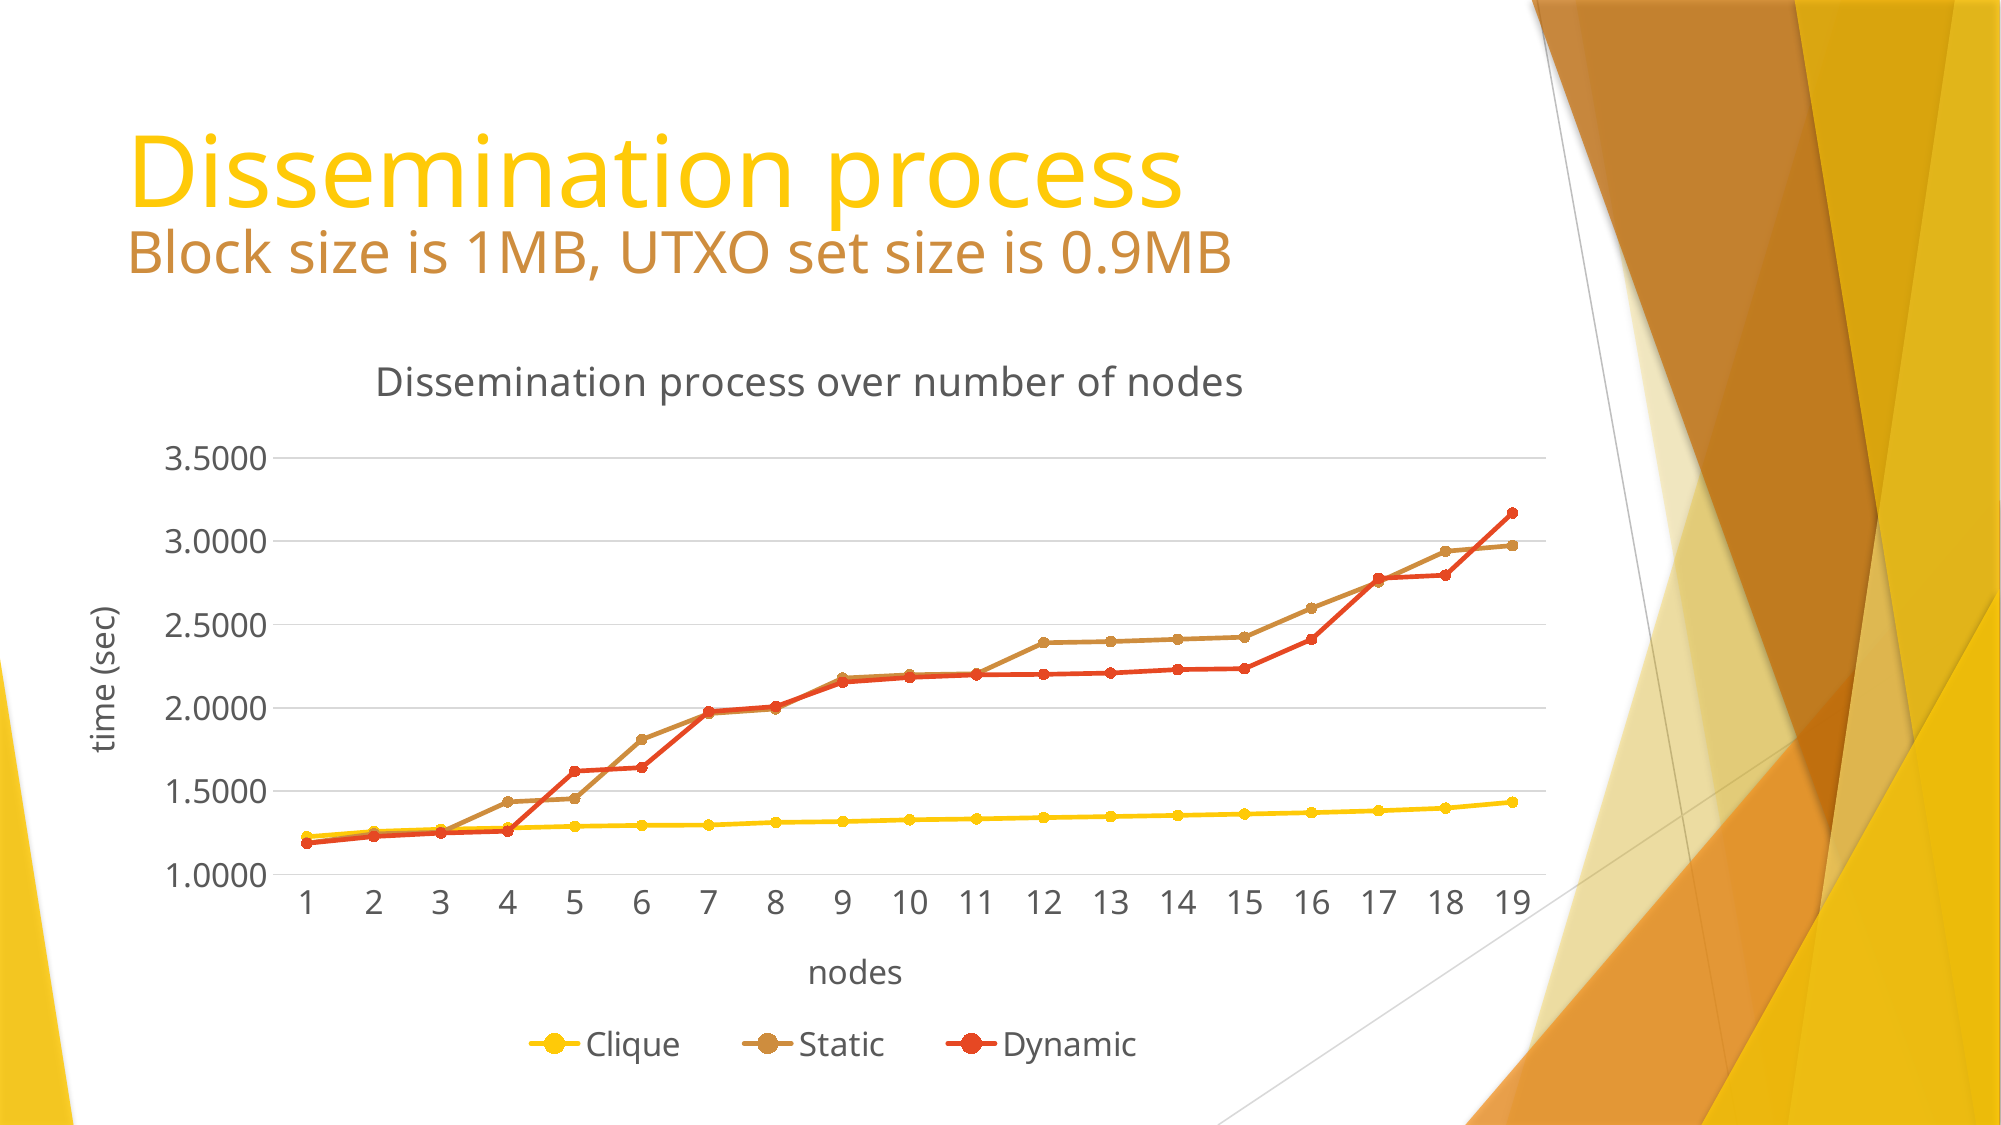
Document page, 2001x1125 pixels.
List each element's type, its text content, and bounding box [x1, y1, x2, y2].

title Dissemination process [111, 99, 1522, 208]
chart [42, 316, 1578, 1097]
text_box Block size is 1MB, UTXO set size is 0.9MB [111, 208, 1522, 316]
